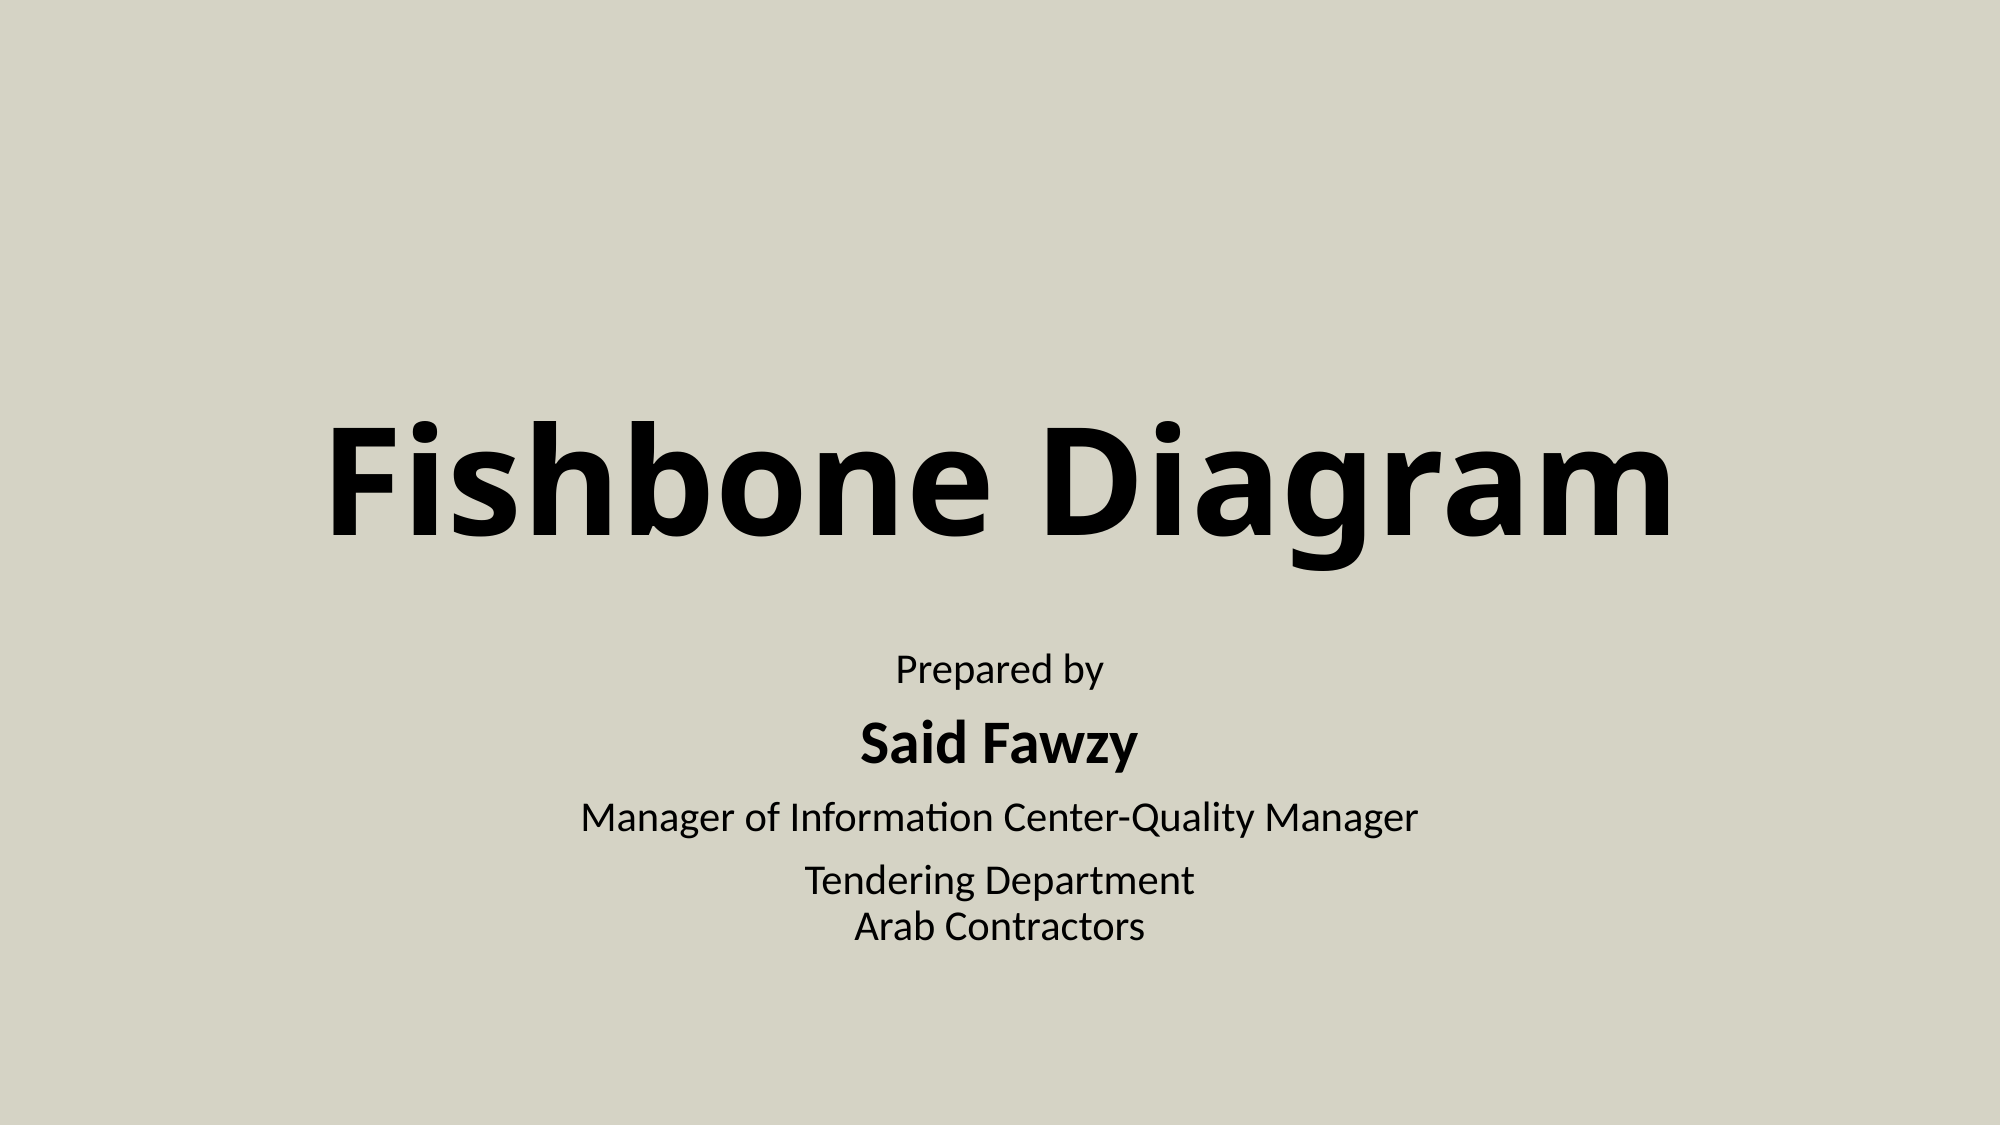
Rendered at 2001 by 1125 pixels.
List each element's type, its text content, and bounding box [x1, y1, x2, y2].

subtitle Prepared by Said Fawzy Manager of Information Center-Quality Manager Tendering Department Arab Contractors [249, 639, 1750, 958]
title Fishbone Diagram [249, 184, 1750, 576]
